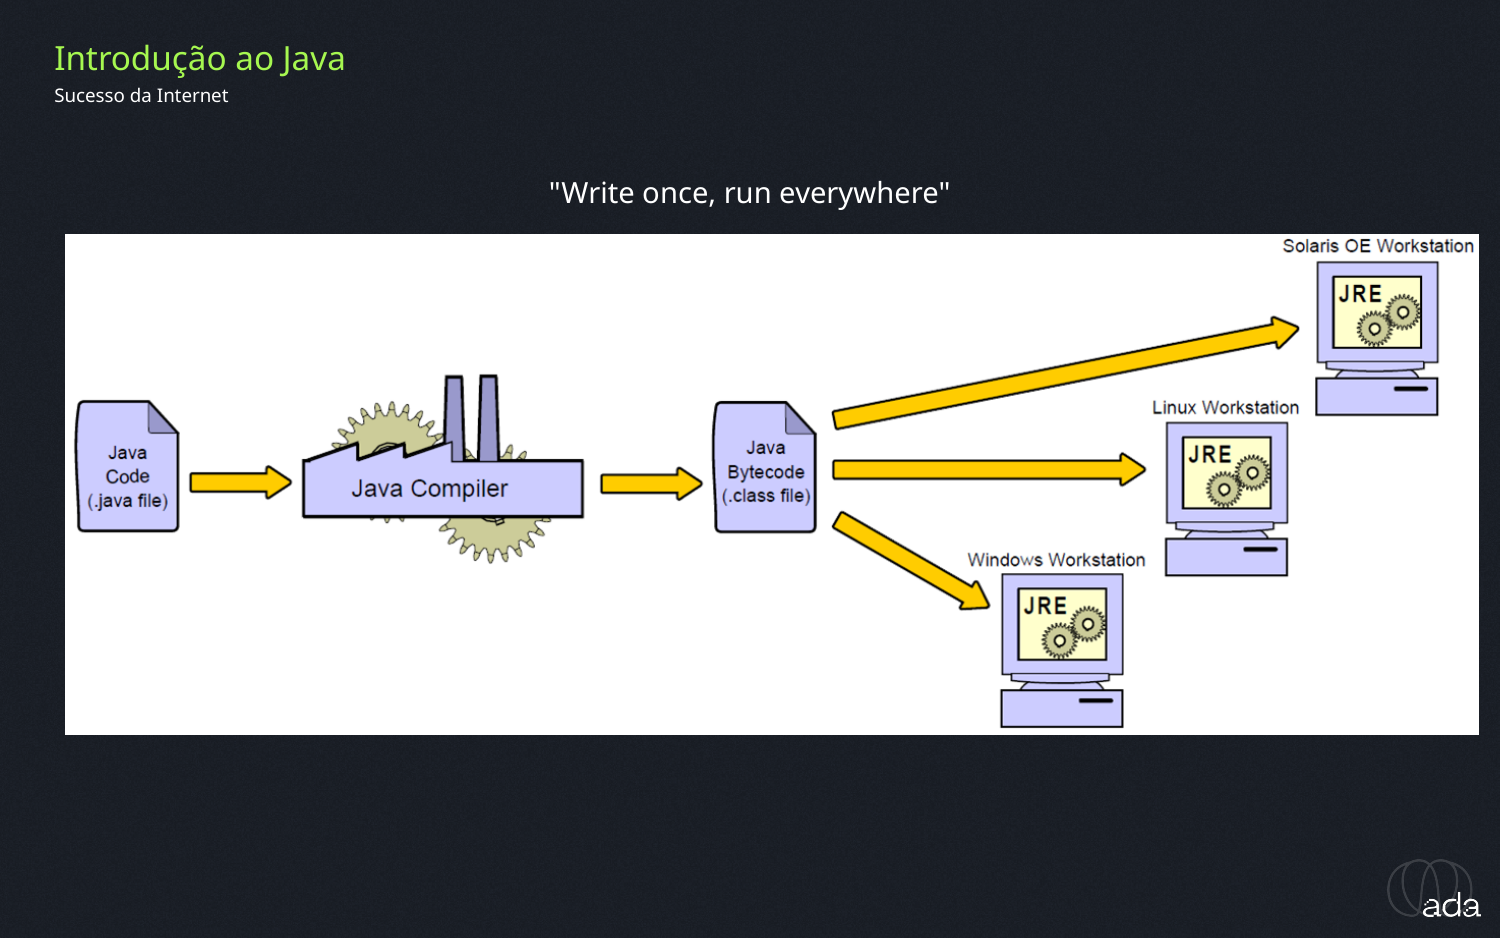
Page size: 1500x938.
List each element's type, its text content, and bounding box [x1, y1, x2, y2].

text_box "Write once, run everywhere" [219, 159, 1281, 225]
picture [0, 0, 1500, 938]
text_box Sucesso da Internet [39, 72, 488, 118]
text_box Introdução ao Java [39, 22, 377, 72]
